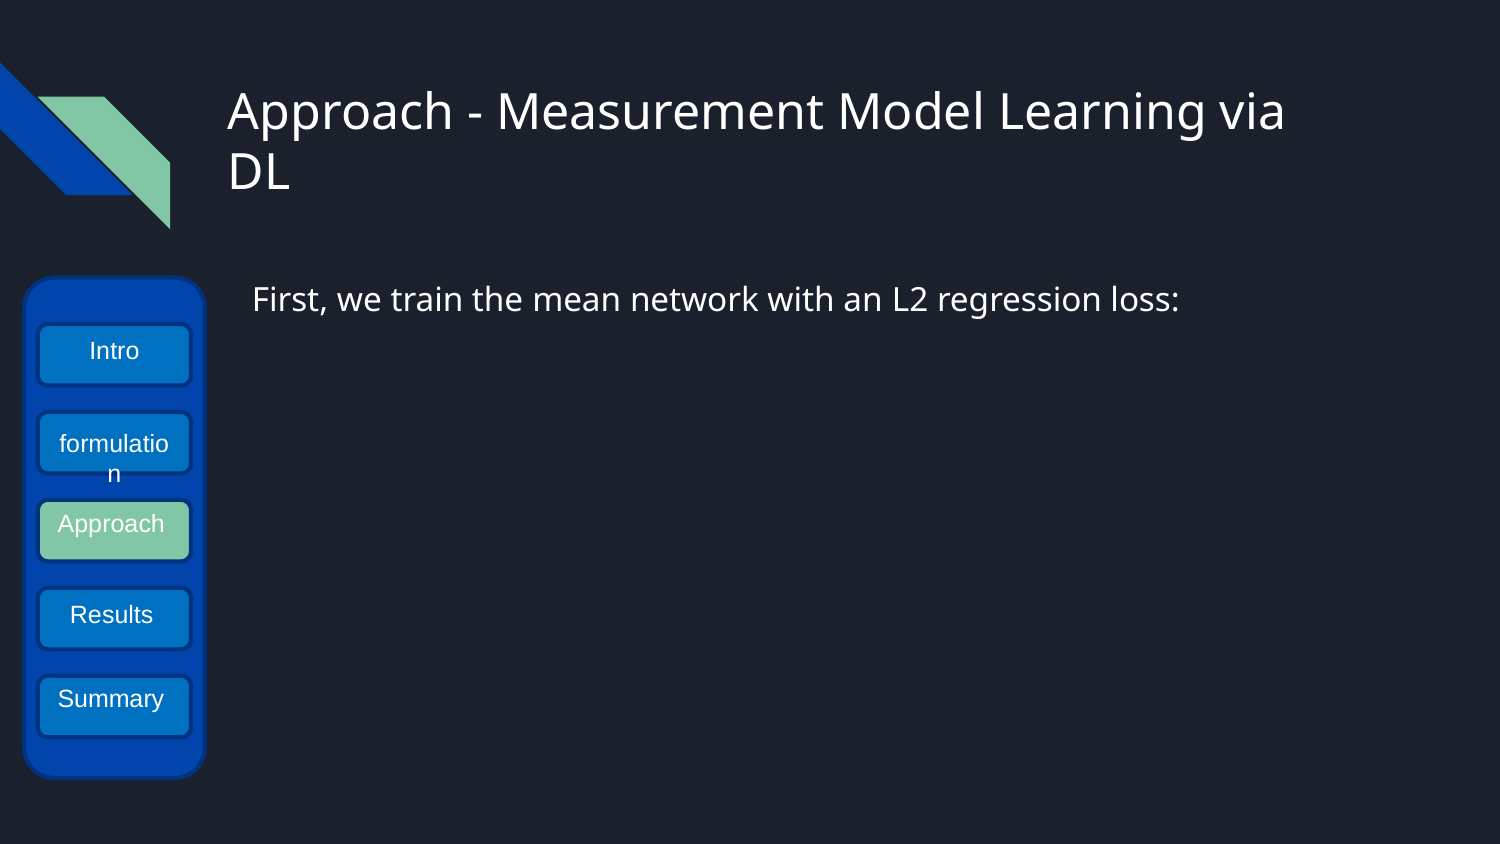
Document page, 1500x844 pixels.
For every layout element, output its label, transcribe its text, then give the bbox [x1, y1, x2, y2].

title Approach - Measurement Model Learning via DL [212, 64, 1368, 215]
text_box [23, 277, 206, 779]
